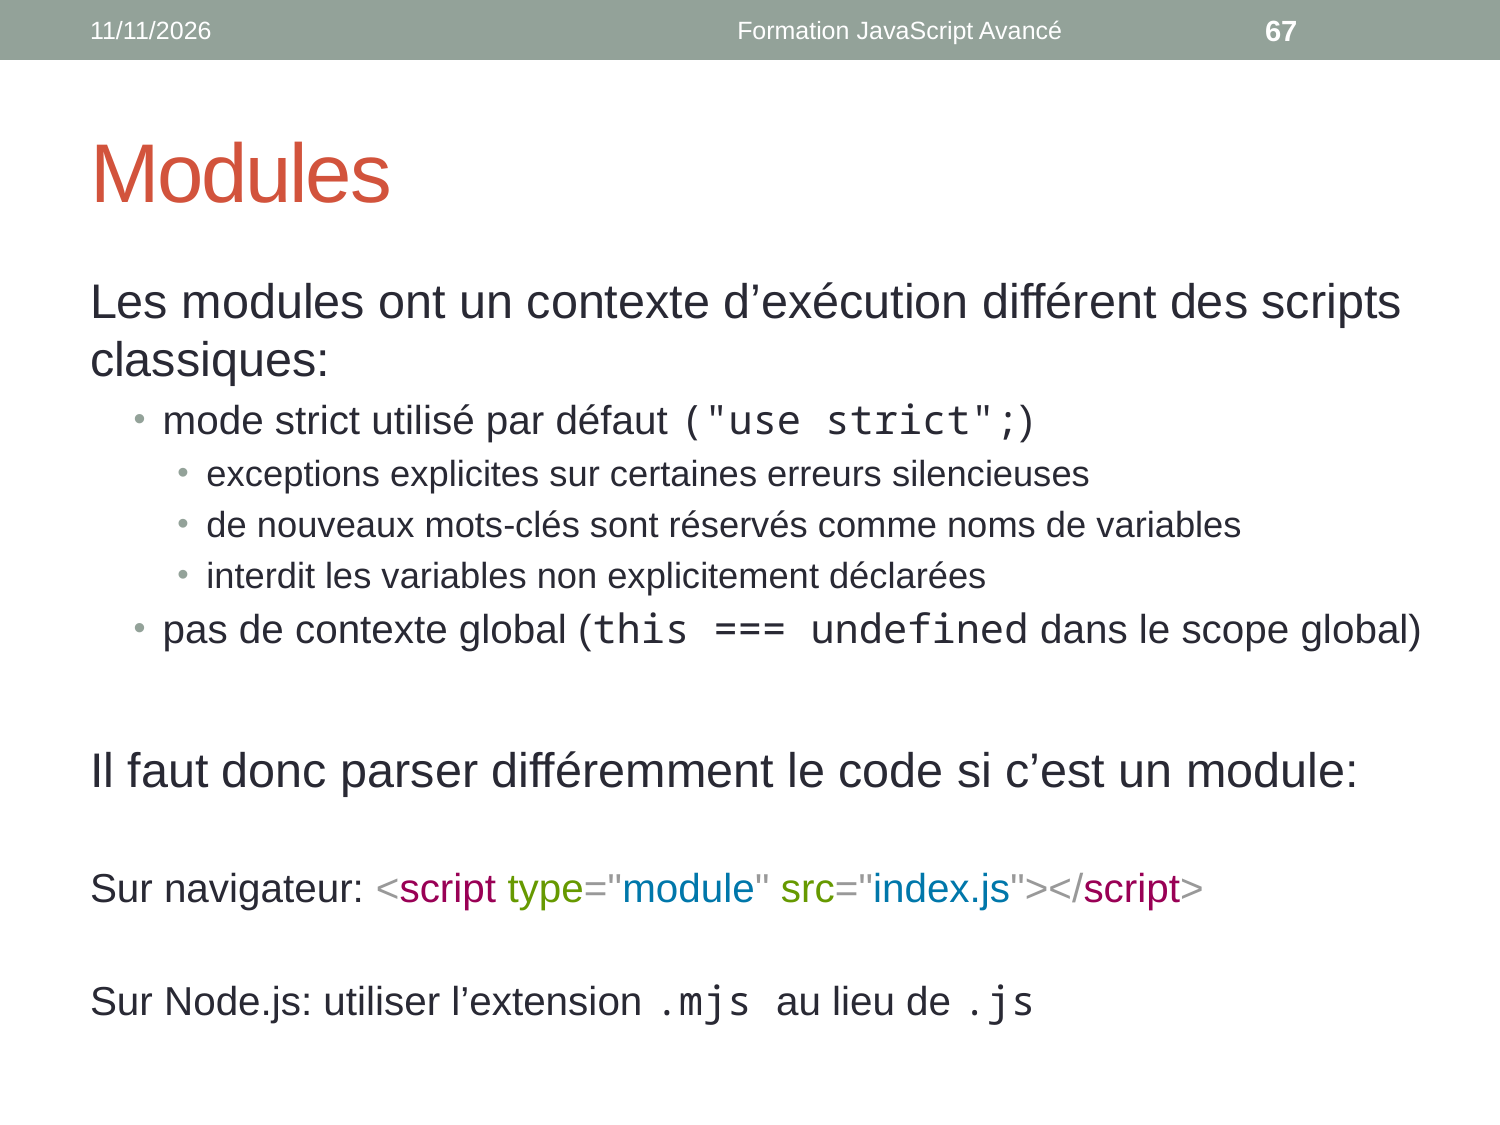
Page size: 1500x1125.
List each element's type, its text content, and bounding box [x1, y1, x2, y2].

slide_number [75, 3, 550, 57]
slide_number 67 [1250, 3, 1425, 57]
list Les modules ont un contexte d’exécution différent des scripts classiques: mode strict utilisé par défaut ("use strict";) exceptions explicites sur certaines erreurs silencieuses de nouveaux mots-clés sont réservés comme noms de variables interdit les variables non explicitement déclarées pas de contexte global (this === undefined dans le scope global) Il faut donc parser différemment le code si c’est un module: Sur navigateur: <script type="module" src="index.js"></script> Sur Node.js: utiliser l’extension .mjs au lieu de .js [75, 262, 1447, 1063]
title Modules [75, 87, 1425, 250]
footer Formation JavaScript Avancé [562, 3, 1238, 57]
